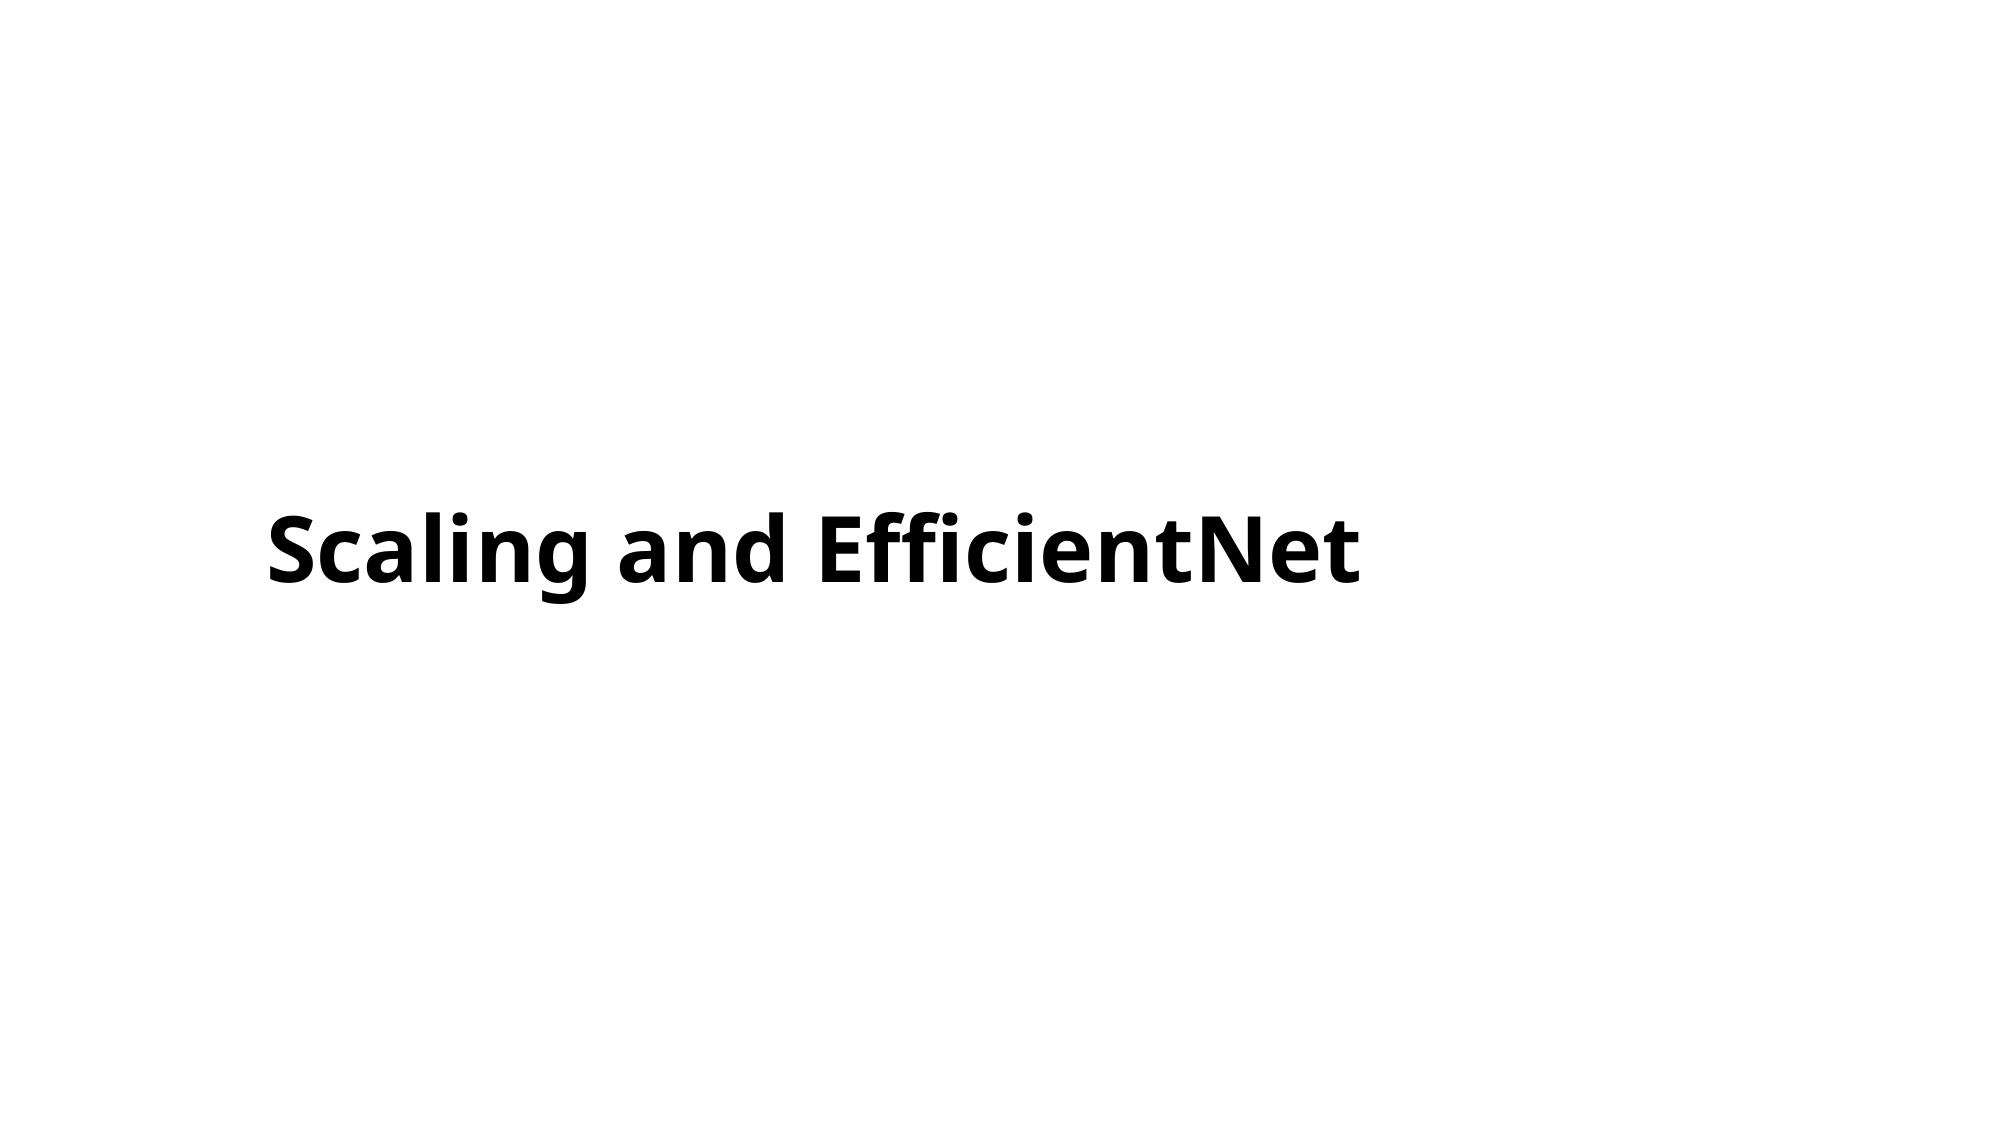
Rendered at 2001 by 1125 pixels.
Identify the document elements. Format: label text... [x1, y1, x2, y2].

subtitle Scaling and EfficientNet [243, 292, 1833, 624]
